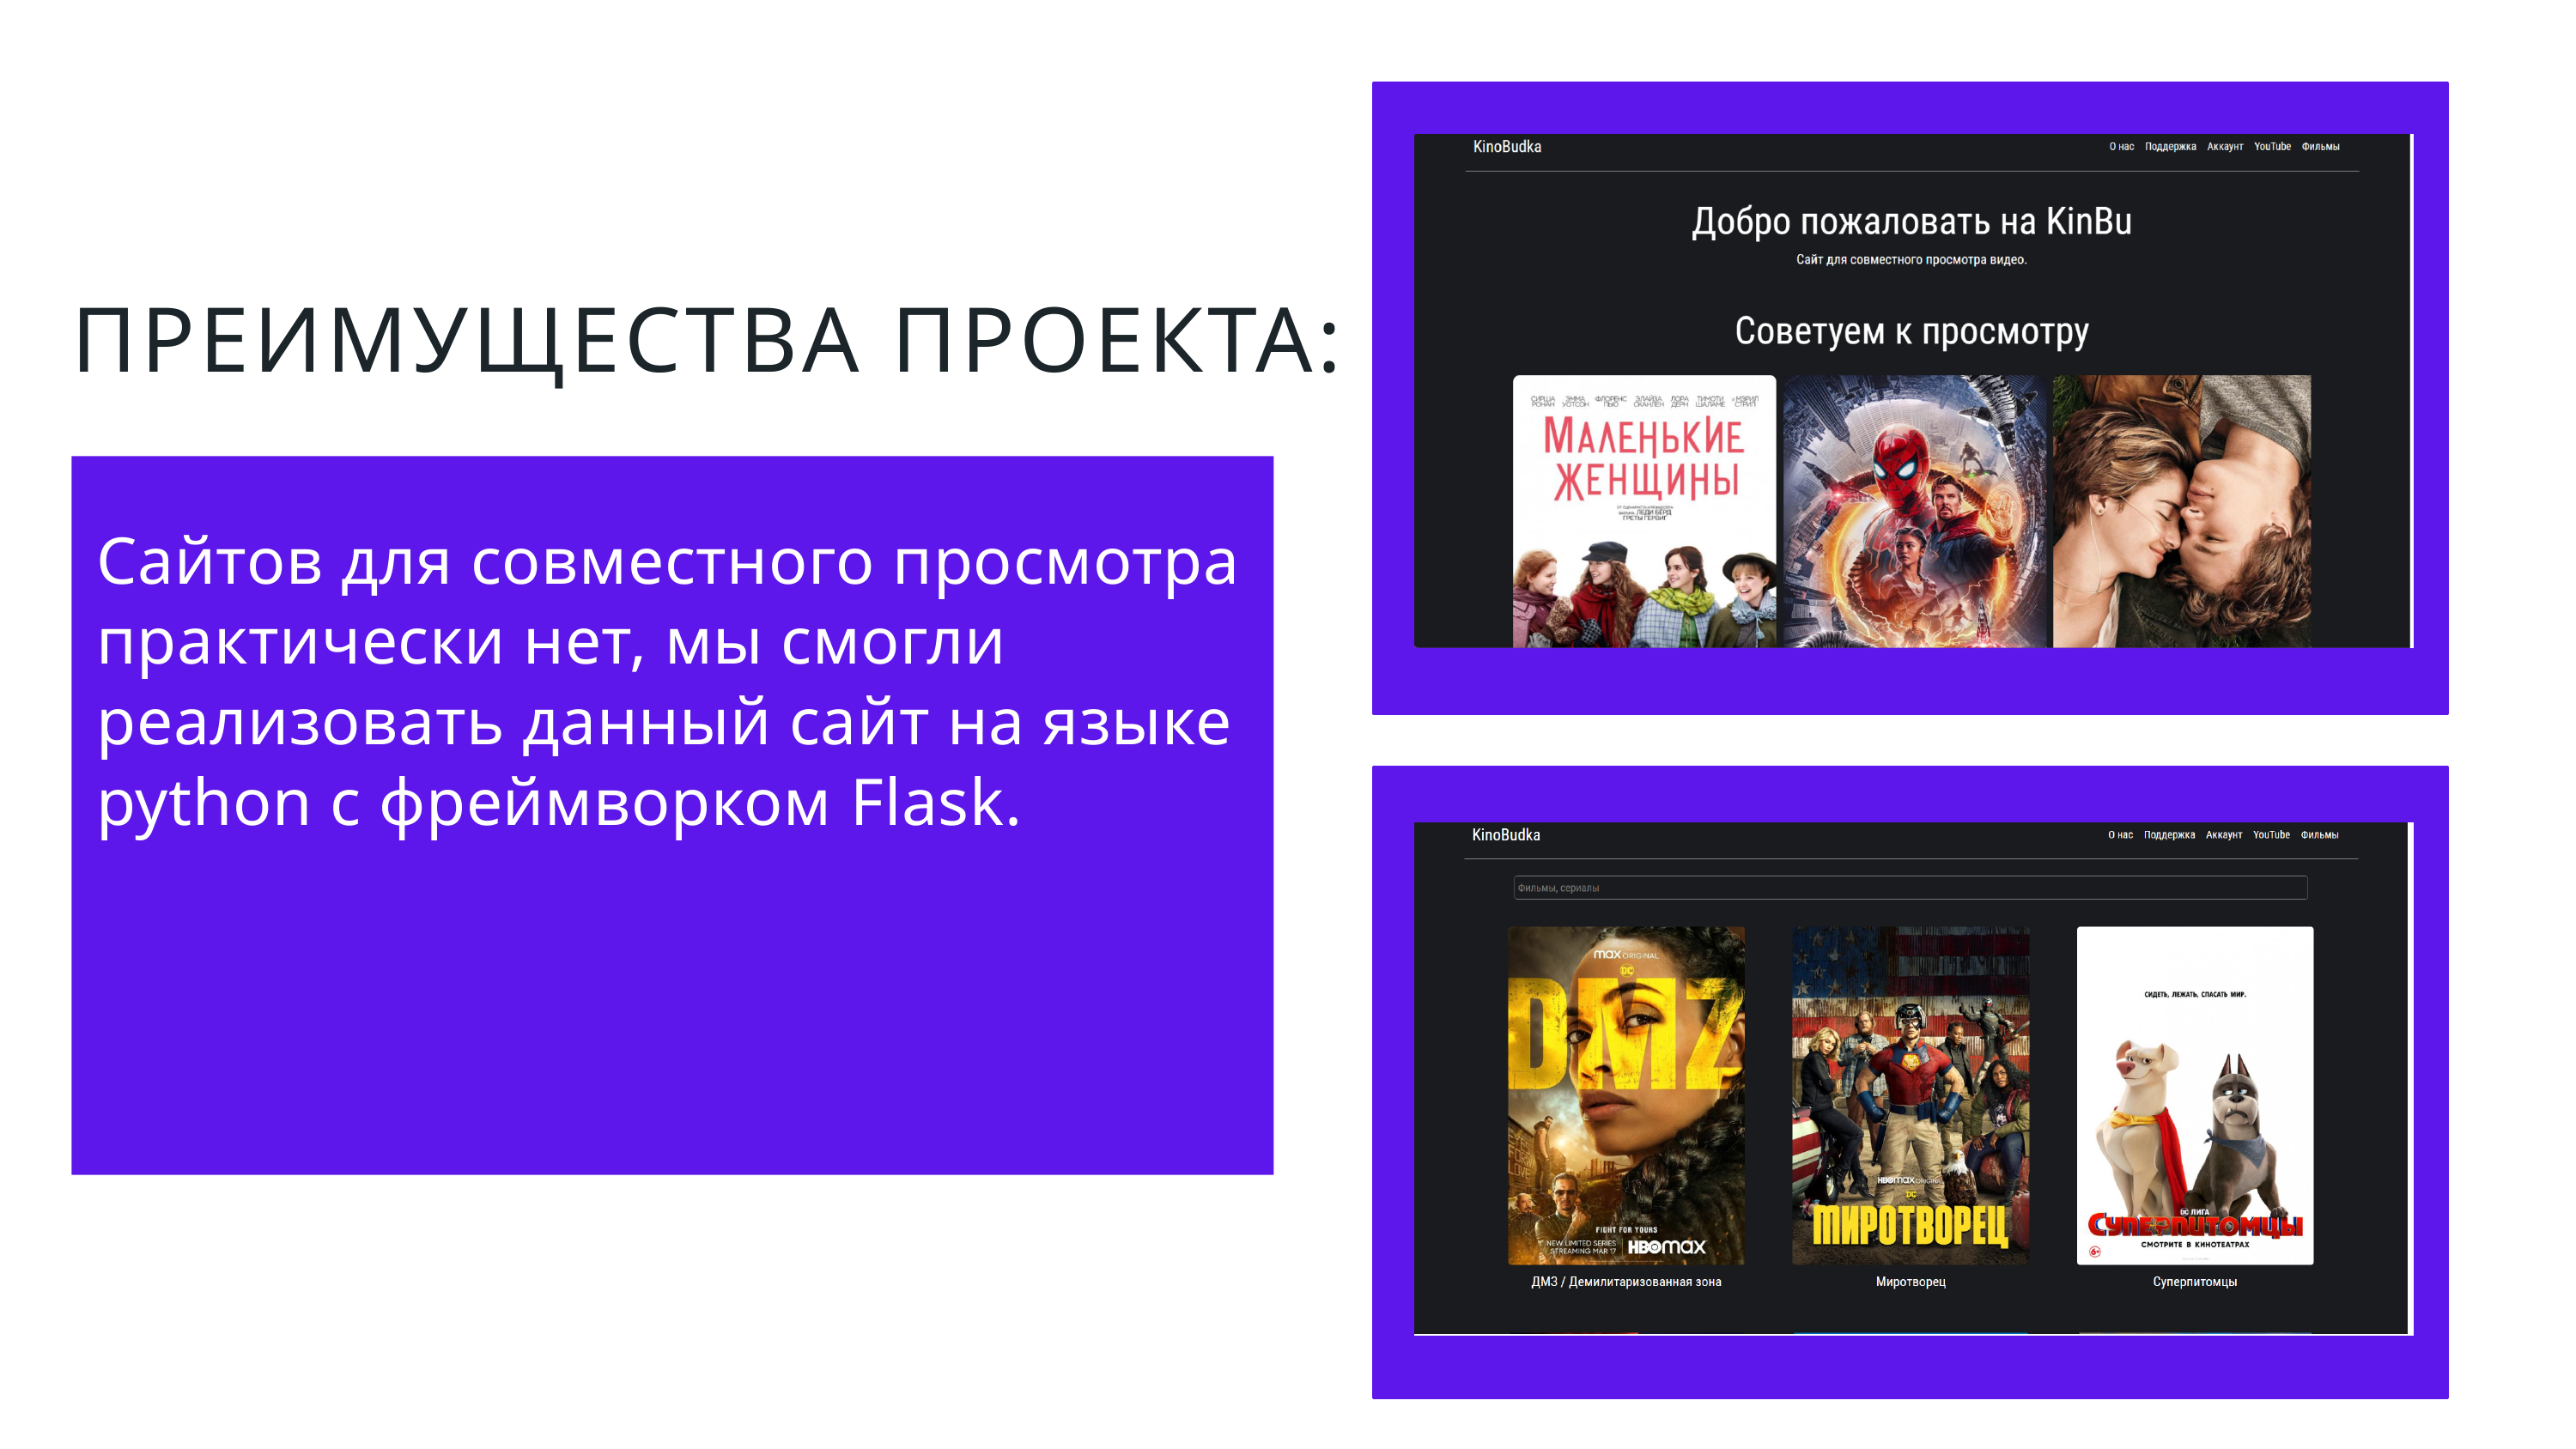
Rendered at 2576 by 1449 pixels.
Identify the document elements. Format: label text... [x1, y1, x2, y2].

text_box [71, 649, 1274, 1175]
text_box [1372, 82, 2449, 715]
text_box Сайтов для совместного просмотра практически нет, мы смогли реализовать данный сайт на языке python с фреймворком Flask. [96, 516, 1278, 839]
picture [1413, 822, 2414, 1337]
text_box [1372, 766, 2449, 1399]
text_box ПРЕИМУЩЕСТВА ПРОЕКТА: [71, 273, 1374, 649]
picture [1413, 134, 2414, 648]
